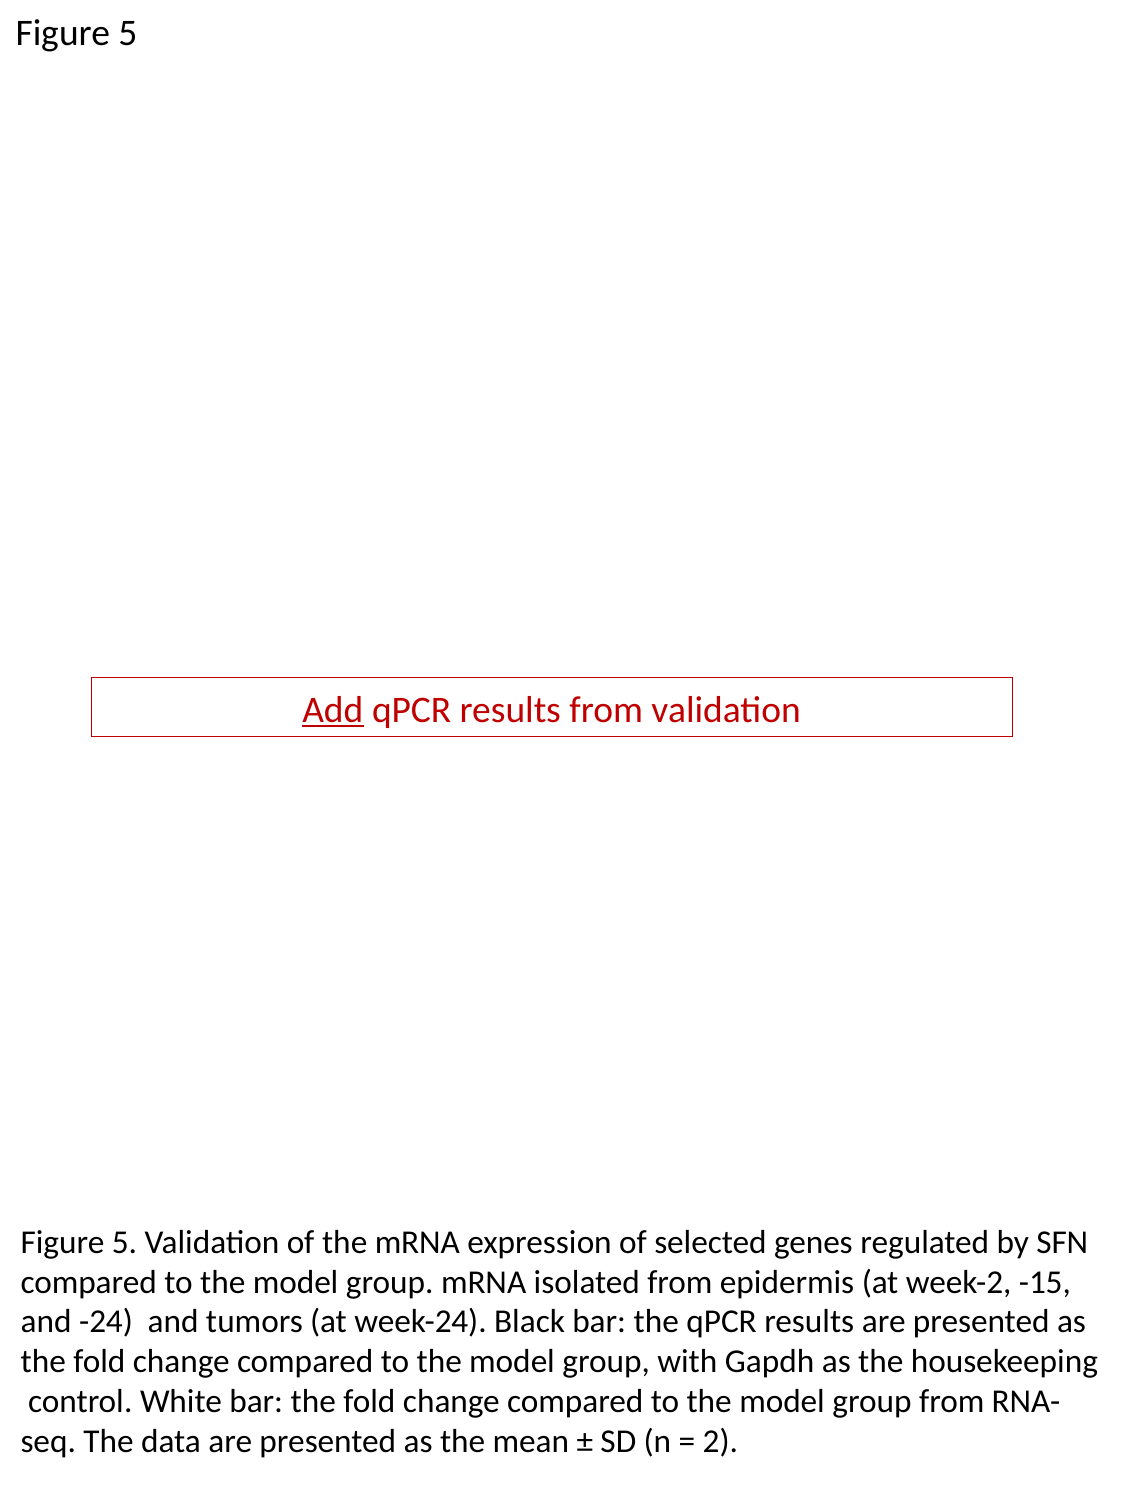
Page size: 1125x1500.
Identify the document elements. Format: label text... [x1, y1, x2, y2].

text_box Figure 5 [0, 0, 153, 60]
text_box Figure 5. Validation of the mRNA expression of selected genes regulated by SFN compared to the model group. mRNA isolated from epidermis (at week-2, -15, and -24) and tumors (at week-24). Black bar: the qPCR results are presented as the fold change compared to the model group, with Gapdh as the housekeeping control. White bar: the fold change compared to the model group from RNA-seq. The data are presented as the mean ± SD (n = 2). [5, 1212, 1119, 1467]
text_box Add qPCR results from validation [91, 677, 1013, 737]
